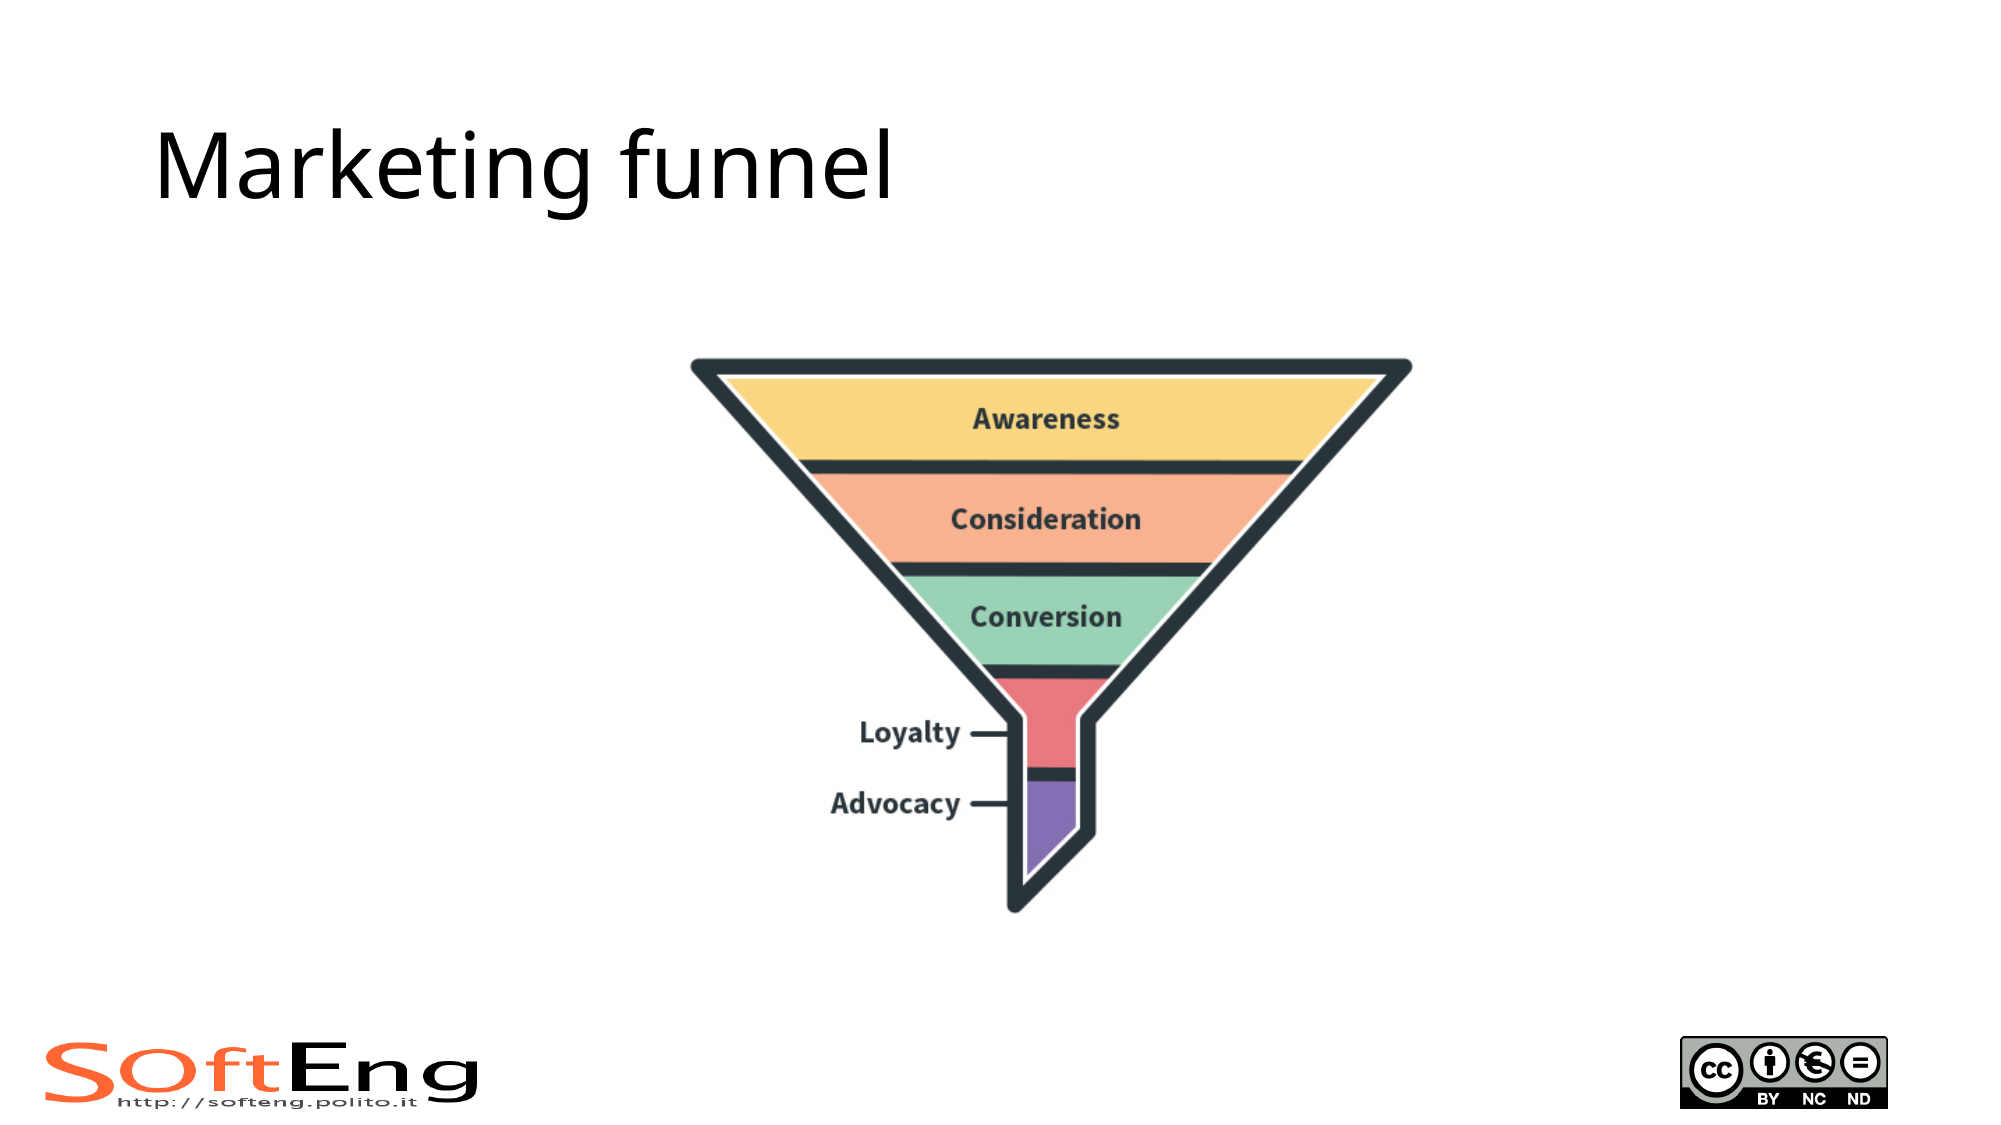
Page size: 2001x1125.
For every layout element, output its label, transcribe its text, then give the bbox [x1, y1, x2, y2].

title Marketing funnel [137, 59, 1863, 278]
picture [633, 326, 1469, 946]
picture [1680, 1036, 1888, 1109]
picture [37, 1026, 488, 1119]
